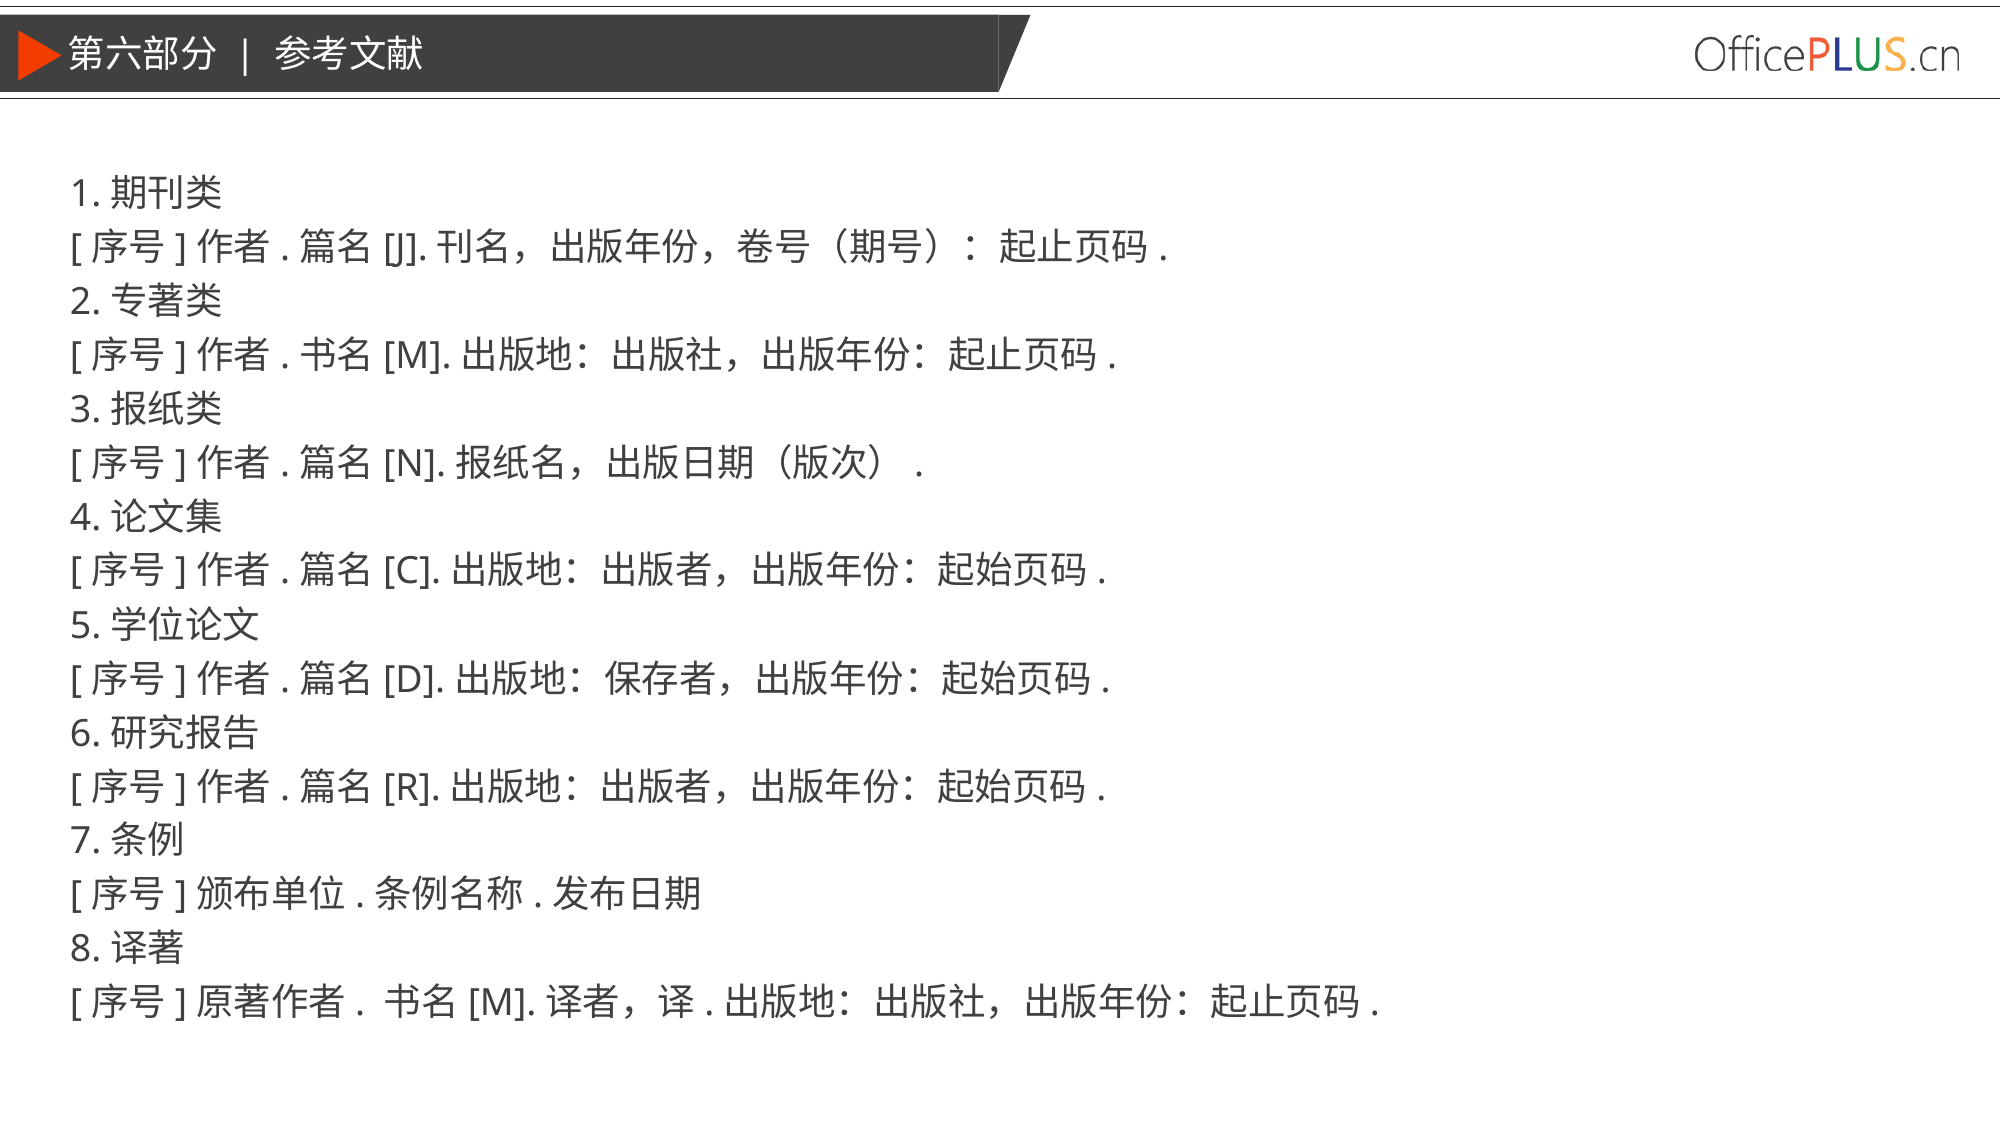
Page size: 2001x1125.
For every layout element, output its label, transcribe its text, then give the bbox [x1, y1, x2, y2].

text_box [0, 14, 1031, 92]
picture [1695, 35, 1959, 71]
text_box 1.期刊类 [序号]作者.篇名[J].刊名，出版年份，卷号（期号）：起止页码. 2.专著类 [序号]作者.书名[M].出版地：出版社，出版年份：起止页码. 3.报纸类 [序号]作者.篇名[N].报纸名，出版日期（版次）. 4.论文集 [序号]作者.篇名[C].出版地：出版者，出版年份：起始页码. 5.学位论文 [序号]作者.篇名[D].出版地：保存者，出版年份：起始页码. 6.研究报告 [序号]作者.篇名[R].出版地：出版者，出版年份：起始页码. 7.条例 [序号]颁布单位.条例名称.发布日期 8.译著 [序号]原著作者. 书名[M].译者，译.出版地：出版社，出版年份：起止页码. [55, 152, 1945, 1031]
